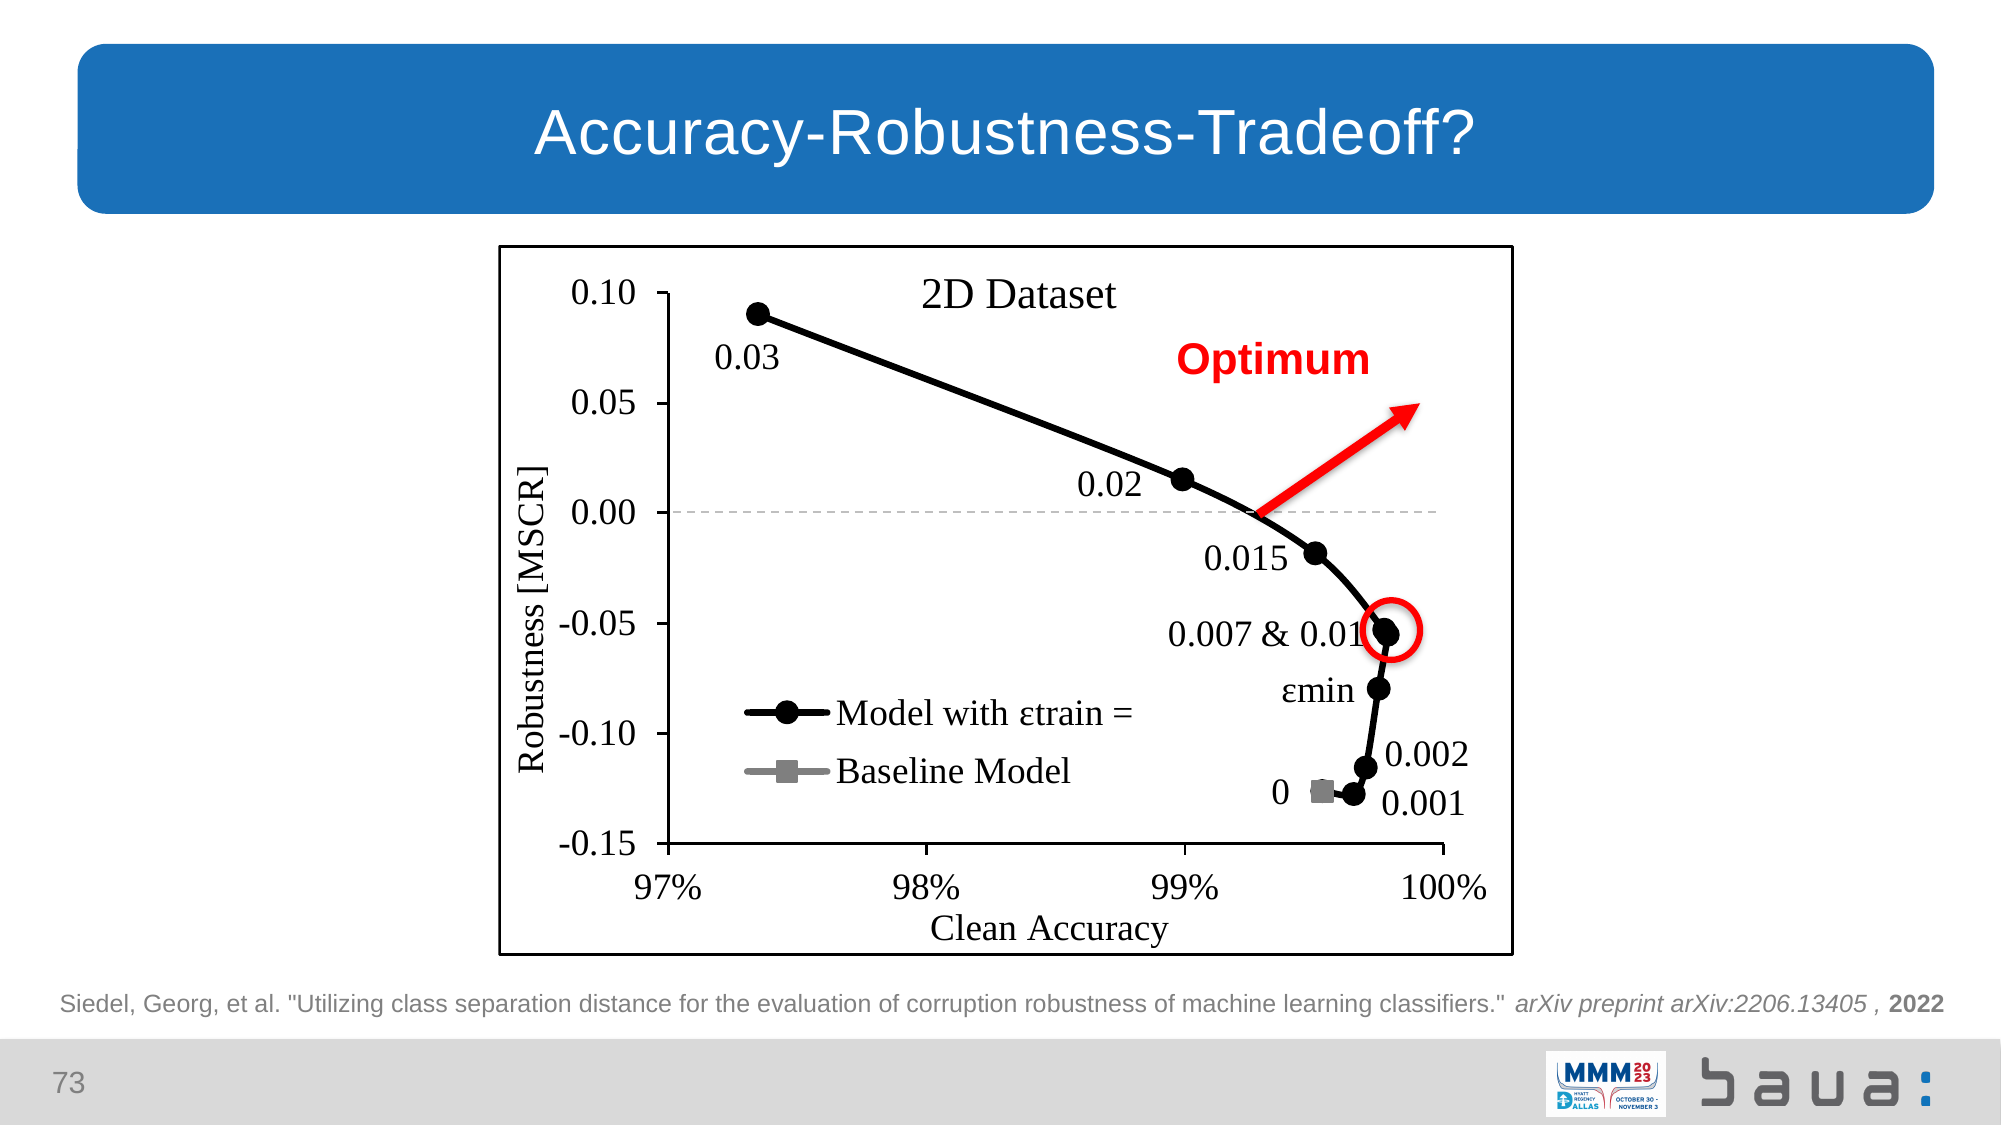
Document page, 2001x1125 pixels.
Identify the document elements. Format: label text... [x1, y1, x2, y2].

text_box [497, 244, 1515, 956]
text_box Accuracy-Robustness-Tradeoff? [77, 43, 1935, 214]
picture [1545, 1050, 1666, 1117]
slide_number 73 [51, 1051, 141, 1112]
text_box Siedel, Georg, et al. "Utilizing class separation distance for the evaluation of corruption robustness of machine learning classifiers." arXiv preprint arXiv:2206.13405 , 2022 [44, 979, 1968, 1025]
